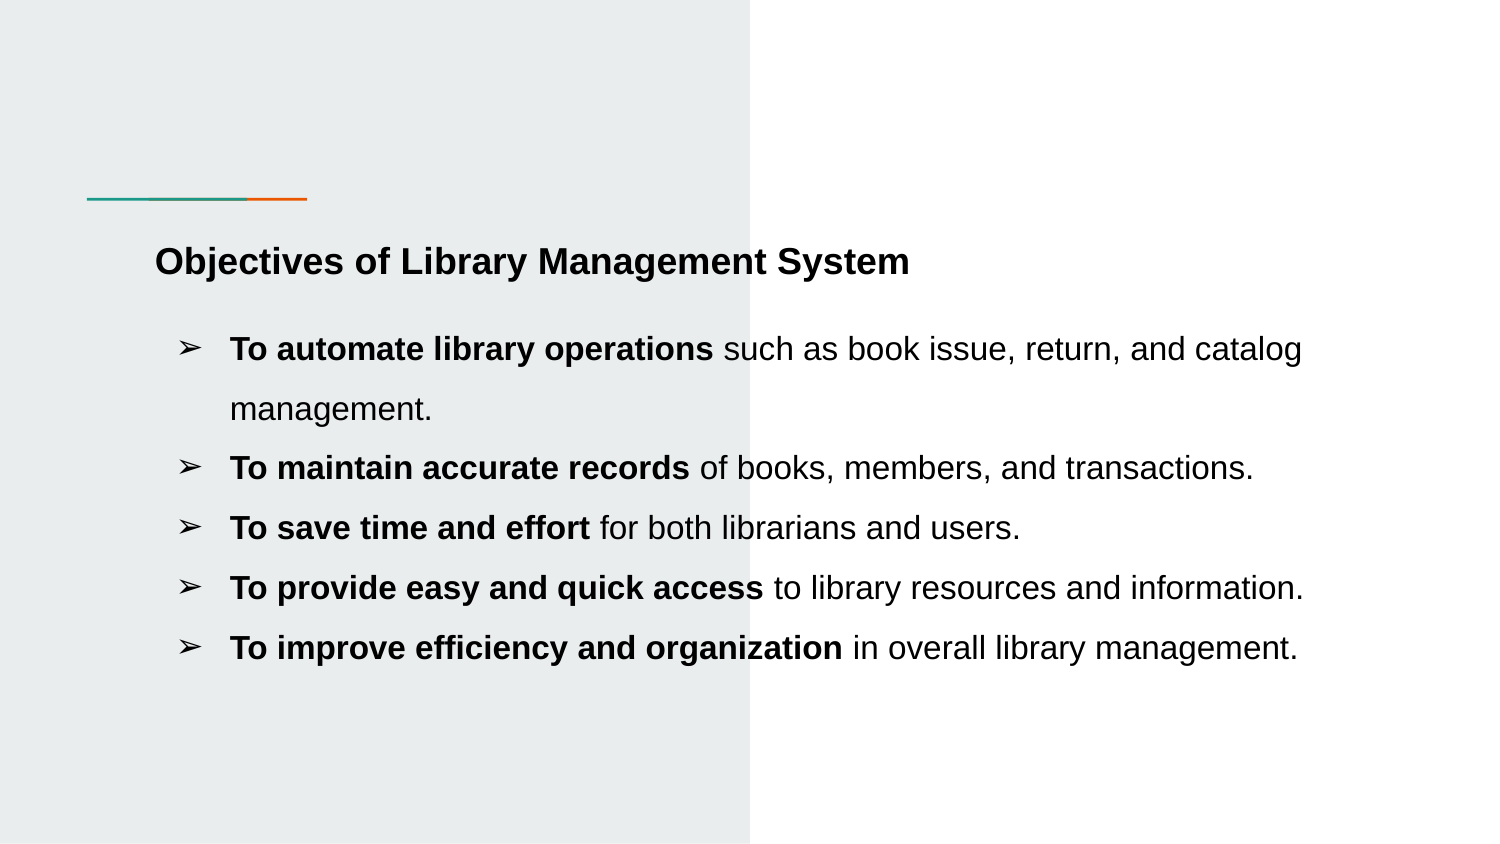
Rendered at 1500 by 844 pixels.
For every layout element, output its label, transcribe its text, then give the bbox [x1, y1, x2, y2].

text_box Objectives of Library Management System To automate library operations such as book issue, return, and catalog management. To maintain accurate records of books, members, and transactions. To save time and effort for both librarians and users. To provide easy and quick access to library resources and information. To improve efficiency and organization in overall library management. [139, 215, 1475, 829]
